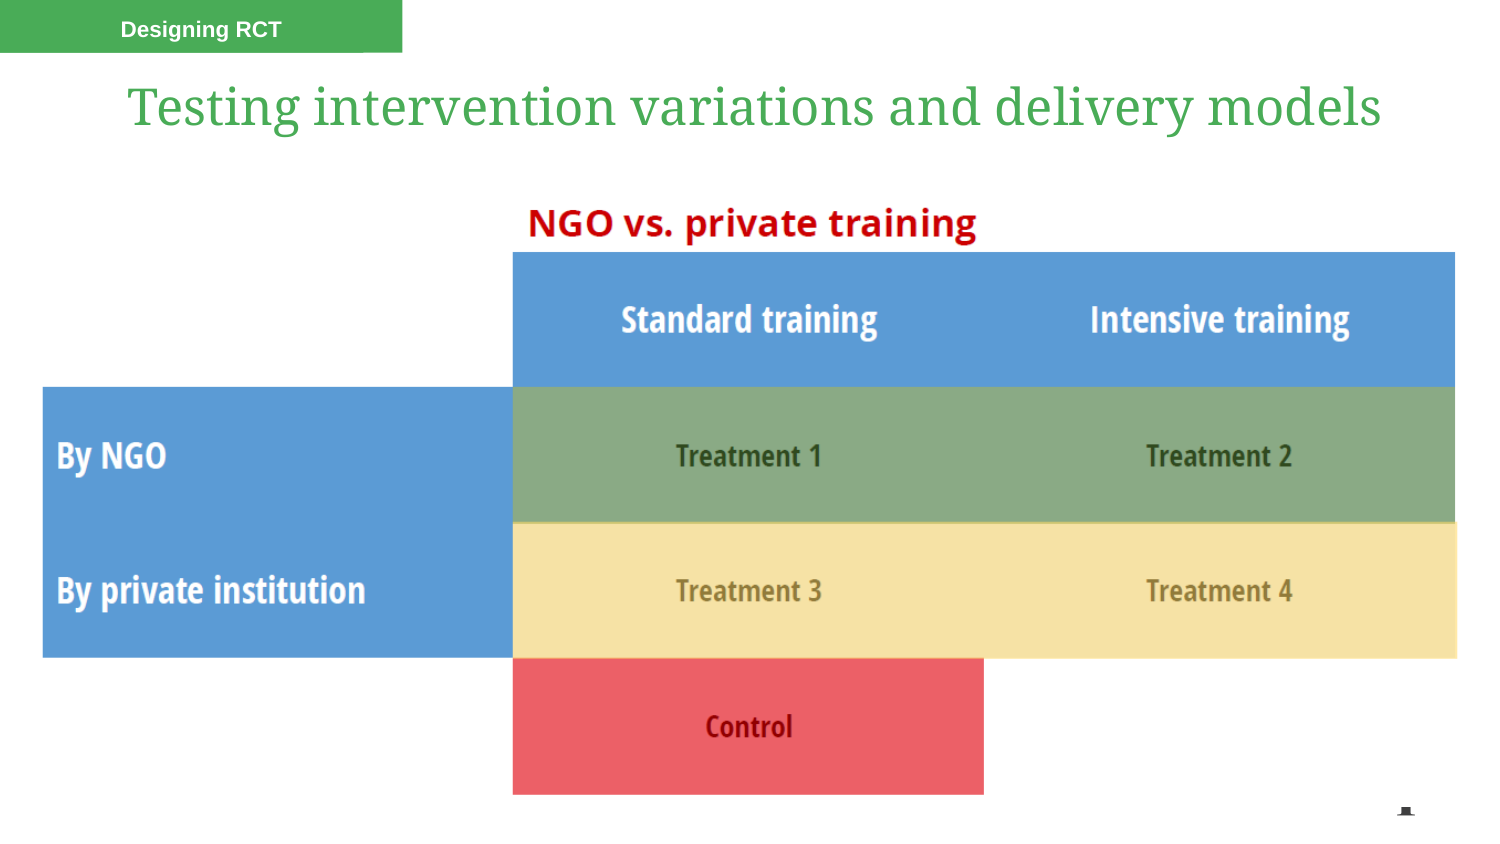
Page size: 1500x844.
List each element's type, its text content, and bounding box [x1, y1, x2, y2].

text_box Designing RCT [0, 0, 403, 53]
picture [24, 177, 1476, 820]
title Testing intervention variations and delivery models [112, 59, 1407, 154]
